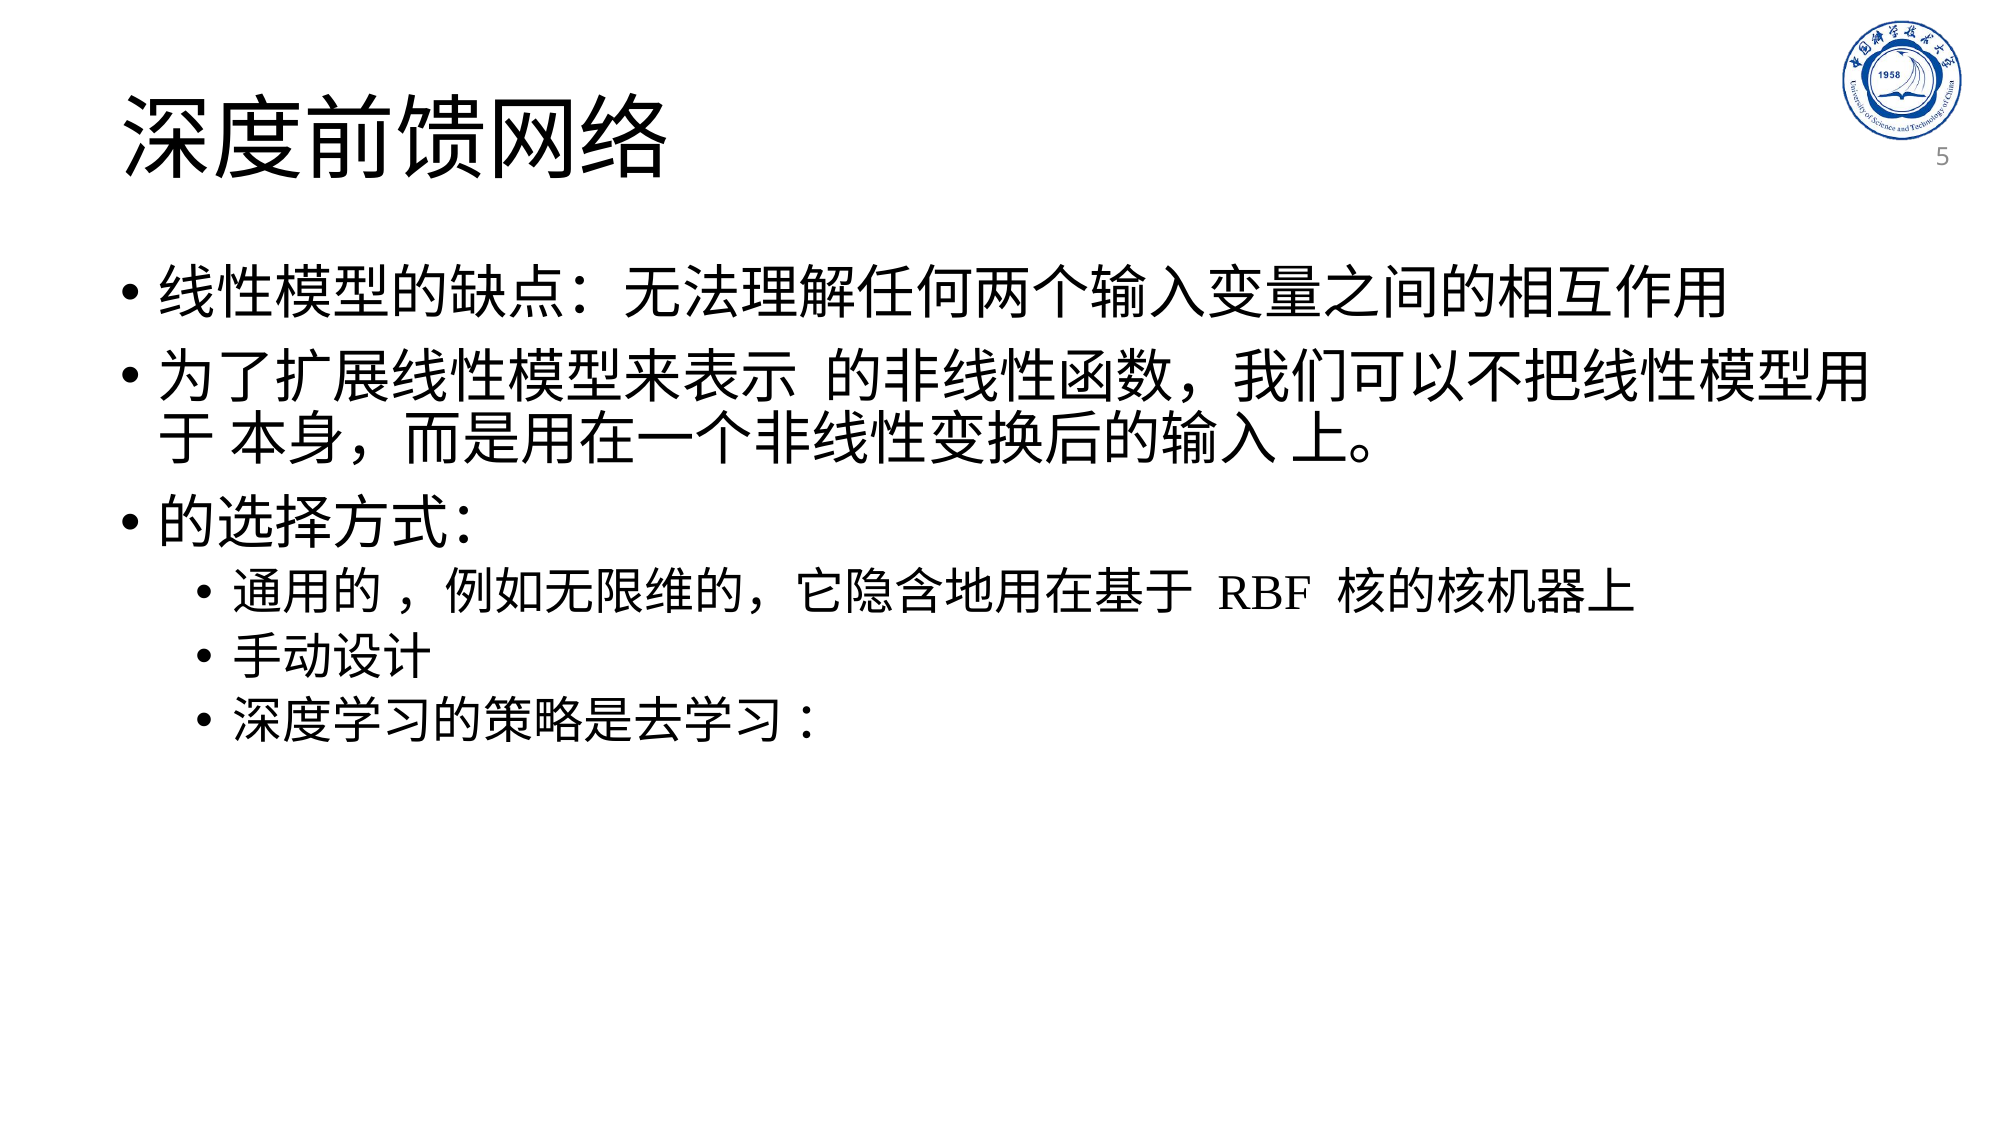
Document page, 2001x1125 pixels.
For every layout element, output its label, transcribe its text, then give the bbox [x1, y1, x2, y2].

slide_number 5 [1514, 127, 1965, 188]
picture [1839, 17, 1965, 127]
title 深度前馈网络 [105, 59, 1900, 223]
